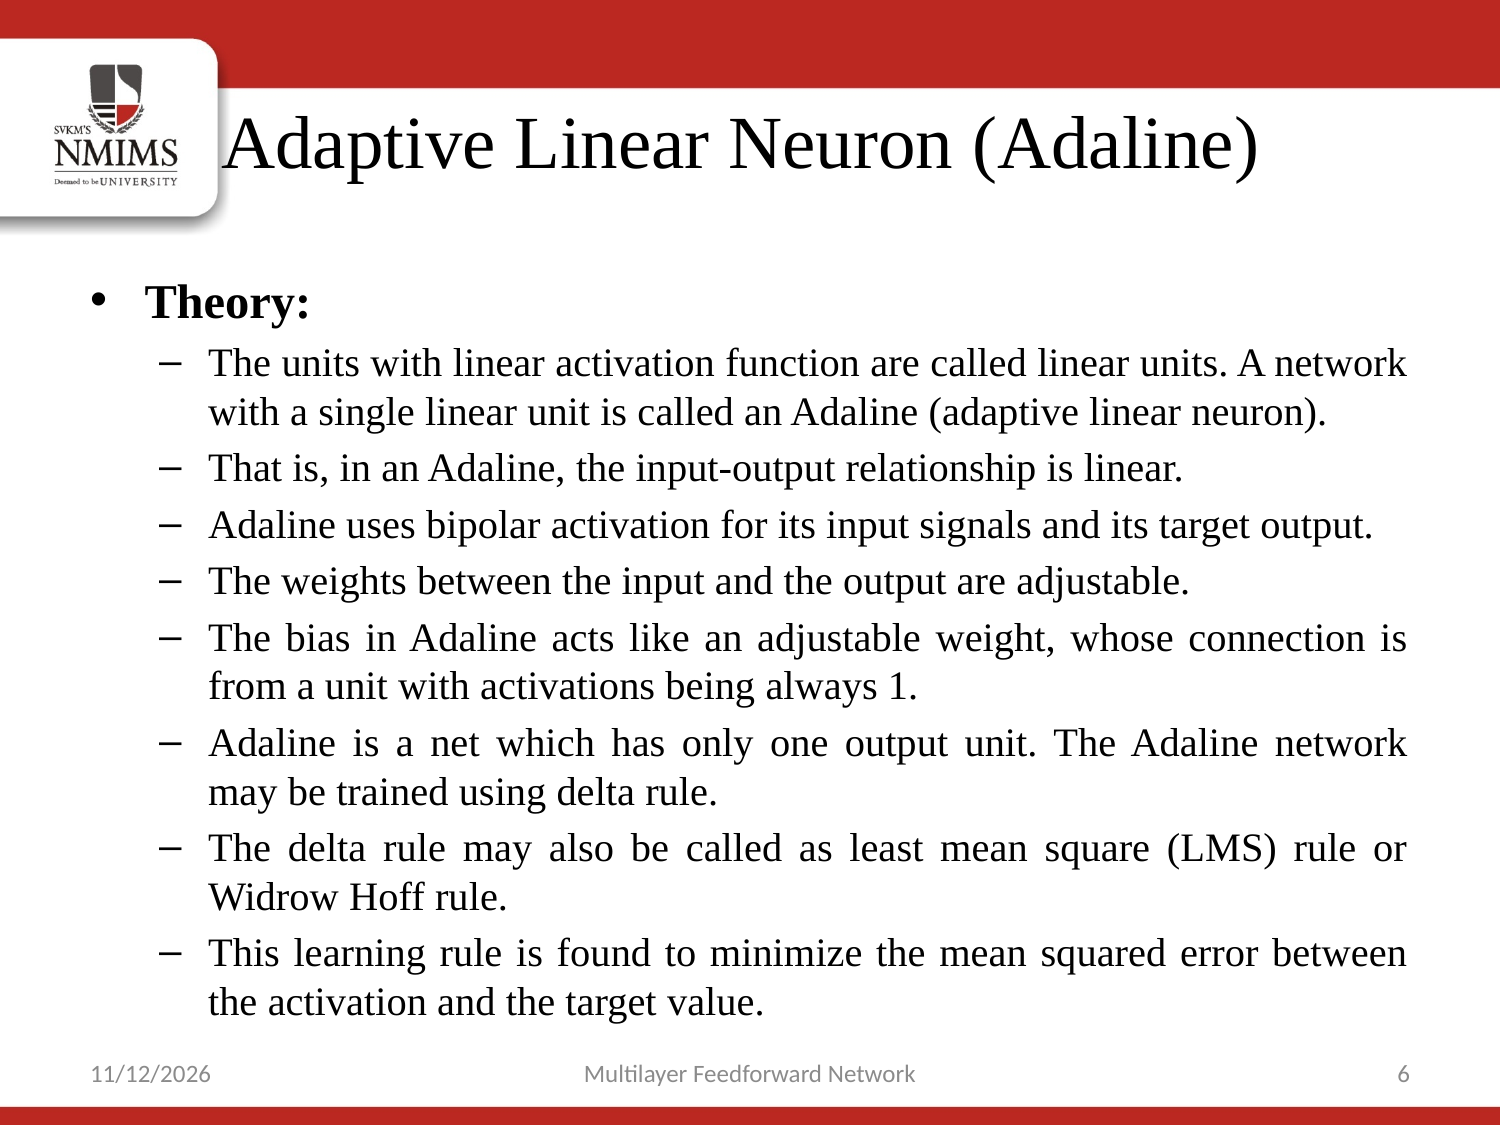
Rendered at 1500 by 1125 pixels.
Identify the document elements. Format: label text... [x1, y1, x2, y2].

list Theory: The units with linear activation function are called linear units. A network with a single linear unit is called an Adaline (adaptive linear neuron). That is, in an Adaline, the input-output relationship is linear. Adaline uses bipolar activation for its input signals and its target output. The weights between the input and the output are adjustable. The bias in Adaline acts like an adjustable weight, whose connection is from a unit with activations being always 1. Adaline is a net which has only one output unit. The Adaline network may be trained using delta rule. The delta rule may also be called as least mean square (LMS) rule or Widrow Hoff rule. This learning rule is found to minimize the mean squared error between the activation and the target value. [75, 262, 1425, 1043]
slide_number 6 [1074, 1042, 1425, 1103]
picture [0, 0, 1500, 1125]
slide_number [75, 1042, 425, 1103]
title Adaptive Linear Neuron (Adaline) [75, 45, 1425, 233]
footer Multilayer Feedforward Network [462, 1042, 1038, 1103]
